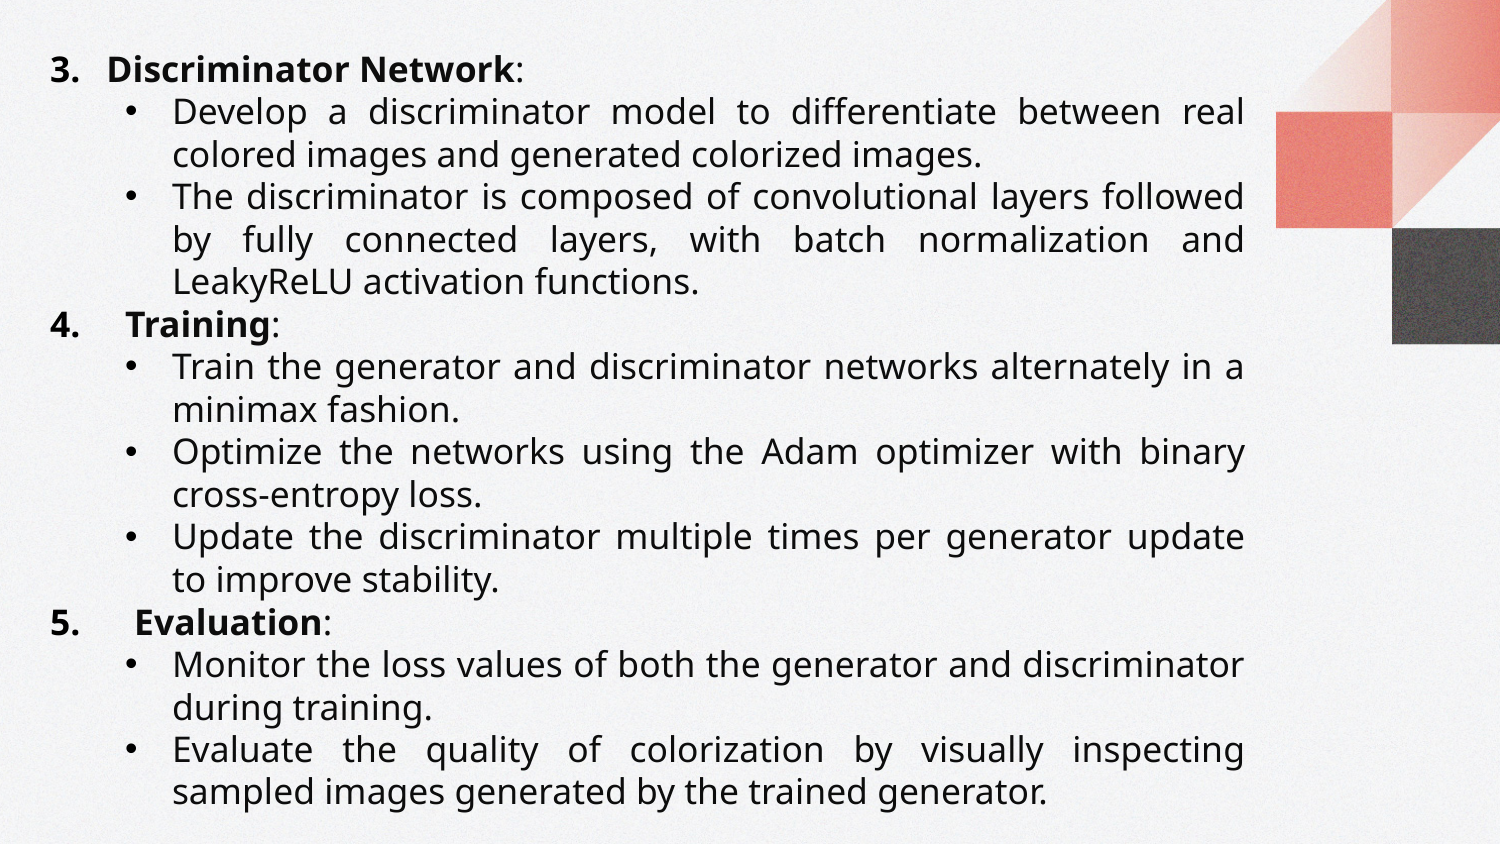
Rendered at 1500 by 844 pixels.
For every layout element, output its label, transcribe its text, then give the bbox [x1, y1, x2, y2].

text_box Discriminator Network: Develop a discriminator model to differentiate between real colored images and generated colorized images. The discriminator is composed of convolutional layers followed by fully connected layers, with batch normalization and LeakyReLU activation functions. Training: Train the generator and discriminator networks alternately in a minimax fashion. Optimize the networks using the Adam optimizer with binary cross-entropy loss. Update the discriminator multiple times per generator update to improve stability. Evaluation: Monitor the loss values of both the generator and discriminator during training. Evaluate the quality of colorization by visually inspecting sampled images generated by the trained generator. [35, 39, 1261, 820]
picture [0, 0, 1500, 844]
